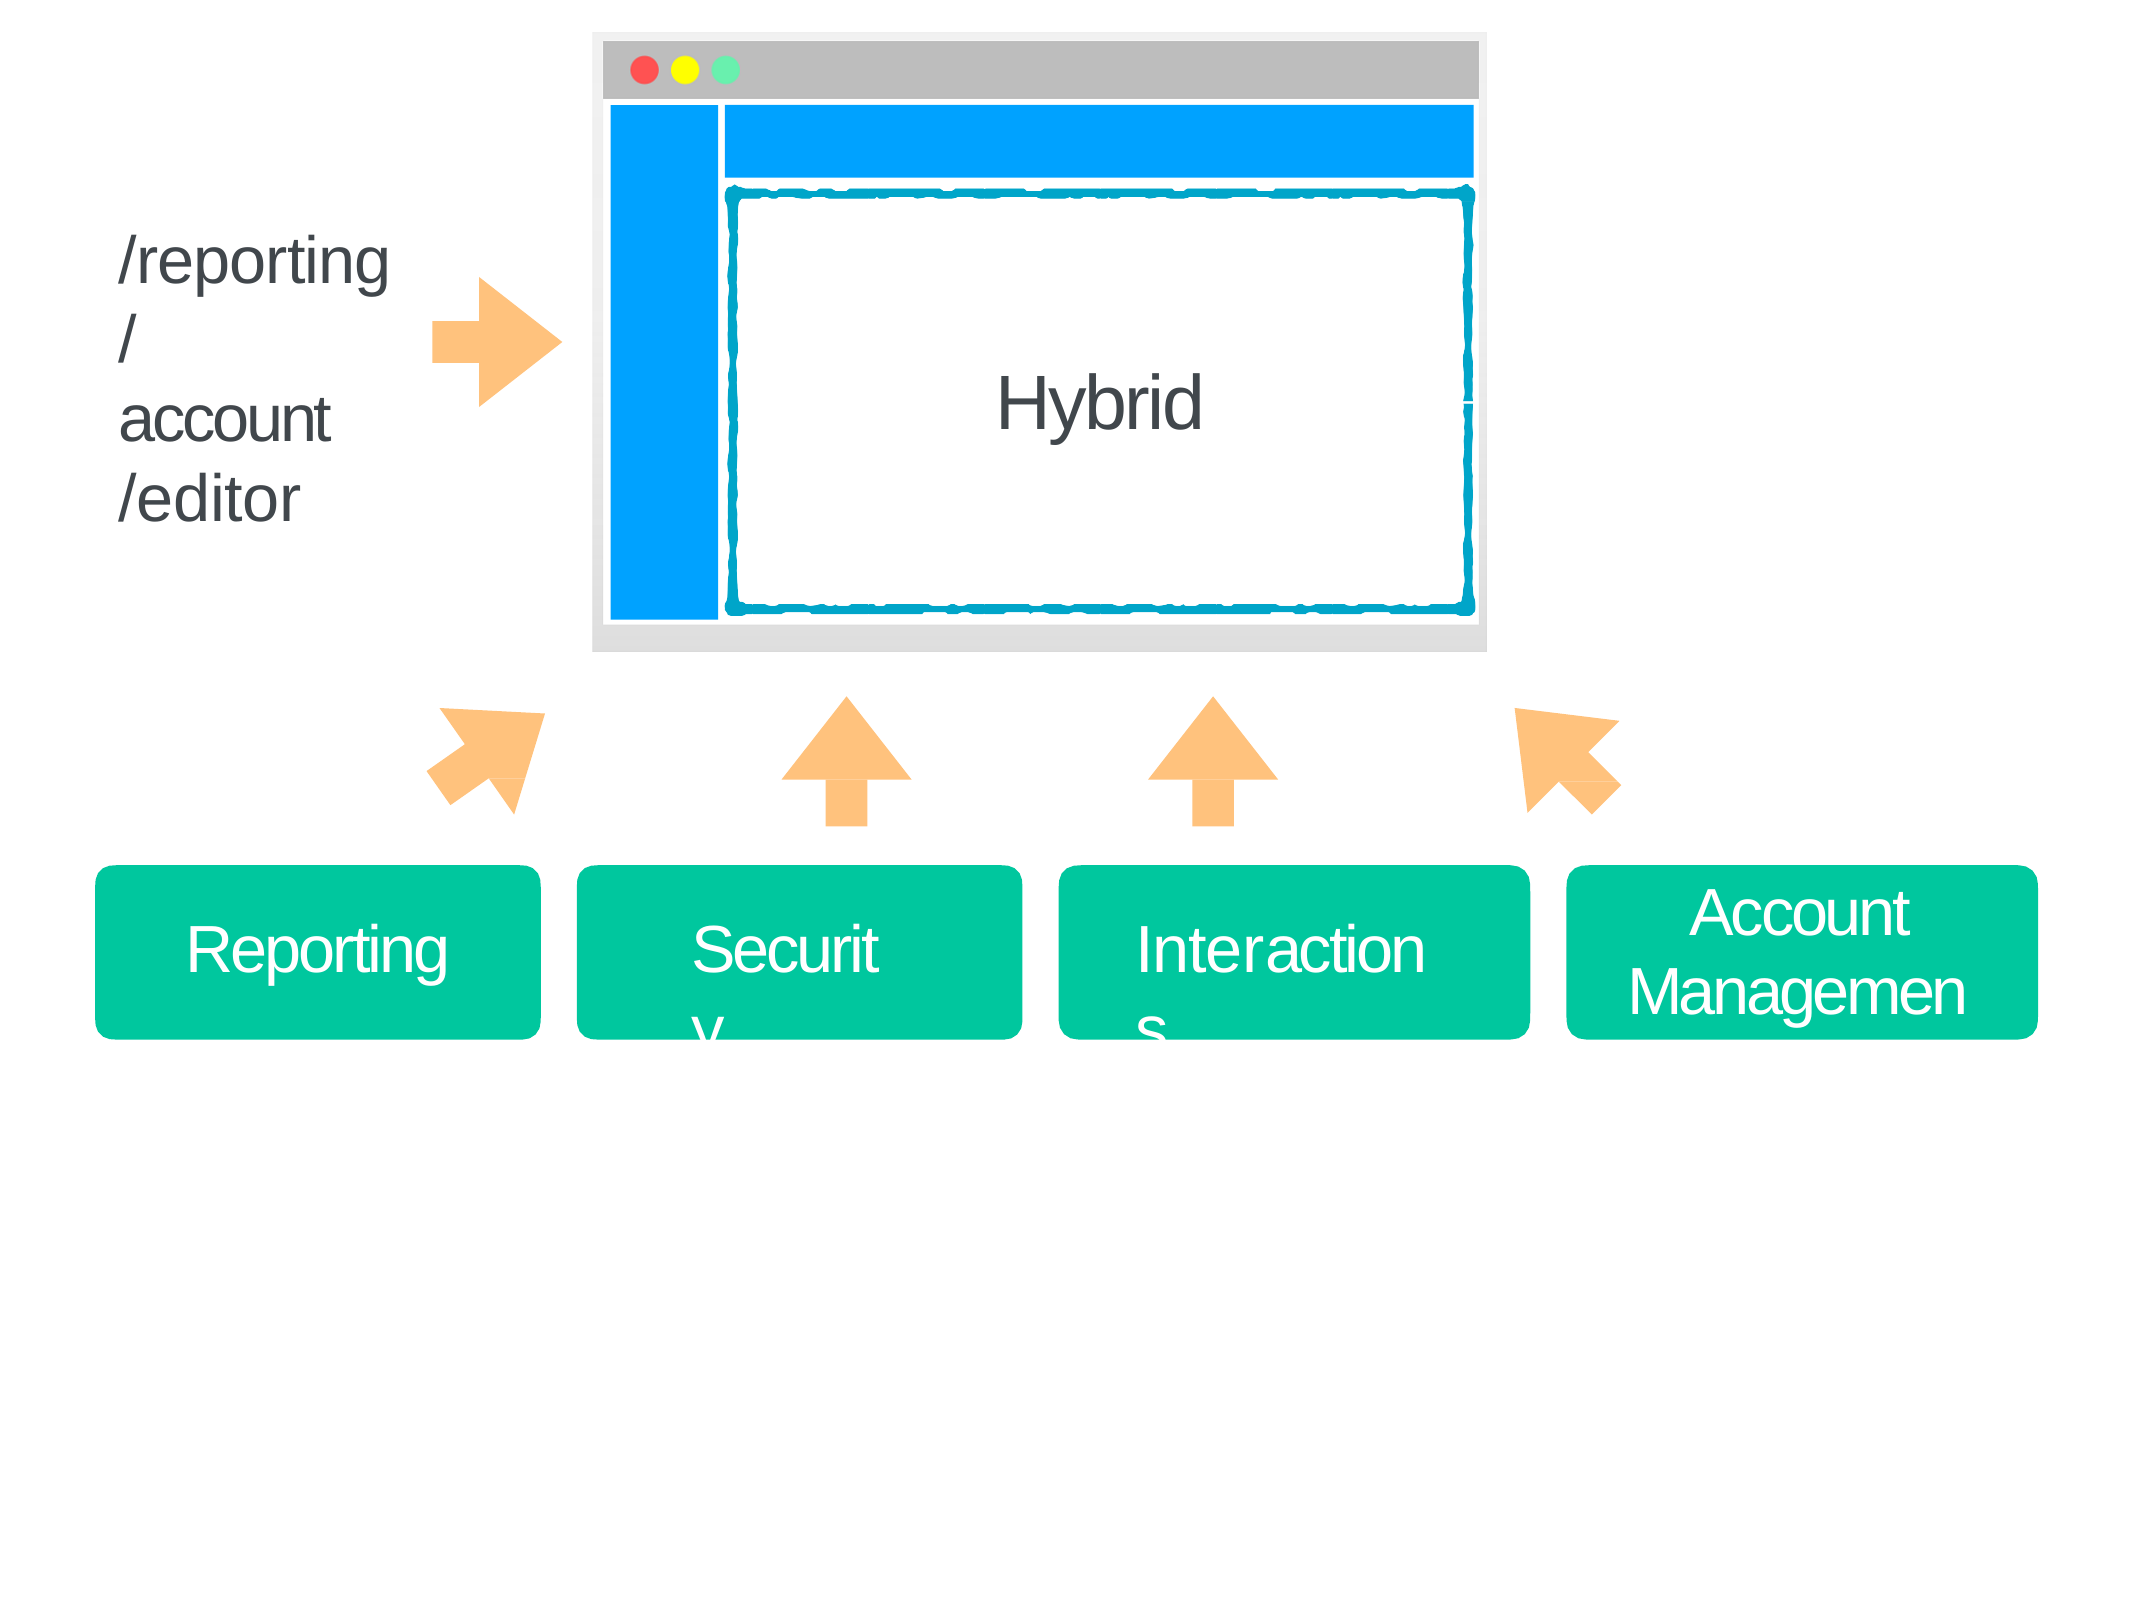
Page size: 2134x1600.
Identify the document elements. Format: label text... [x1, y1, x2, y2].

text_box [576, 865, 1023, 1040]
text_box [1514, 707, 1622, 815]
text_box [1148, 696, 1279, 827]
text_box [781, 696, 912, 827]
text_box Security [689, 904, 910, 1067]
text_box [426, 708, 546, 815]
text_box [95, 865, 541, 1040]
text_box Account Management [1624, 864, 1983, 1108]
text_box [591, 32, 1488, 653]
text_box [1058, 865, 1531, 1040]
text_box /account /editor [116, 293, 356, 535]
text_box [1566, 865, 1624, 1040]
title /reporting [116, 214, 395, 484]
text_box Reporting [183, 904, 451, 1067]
text_box Interactions [1133, 904, 1454, 1067]
text_box [1983, 865, 2039, 1040]
text_box [432, 276, 563, 408]
